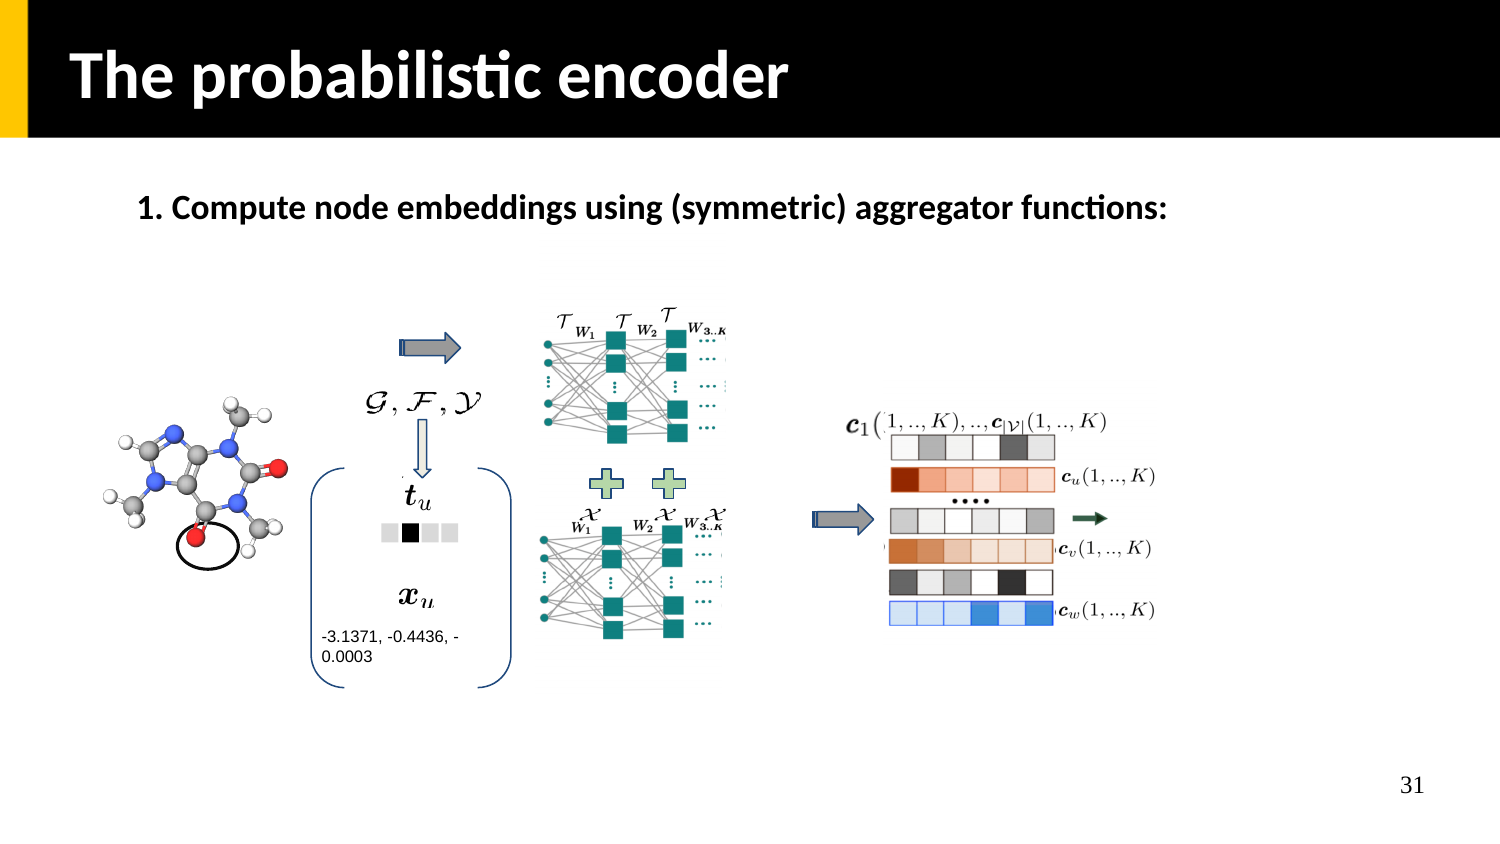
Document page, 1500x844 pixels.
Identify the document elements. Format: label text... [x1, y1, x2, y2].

picture [0, 0, 1500, 844]
text_box [311, 658, 511, 688]
text_box 1. Compute node embeddings using (symmetric) aggregator functions: [51, 188, 1254, 220]
title The probabilistic encoder [69, 36, 1500, 106]
text_box [399, 332, 461, 364]
text_box [421, 523, 439, 543]
text_box [402, 526, 419, 543]
text_box [812, 504, 874, 535]
text_box [441, 523, 459, 543]
text_box [381, 523, 399, 543]
text_box [413, 429, 431, 474]
slide_number 31 [1075, 768, 1425, 827]
text_box [311, 468, 511, 610]
text_box -3.1371, -0.4436, -0.0003 [306, 610, 526, 658]
